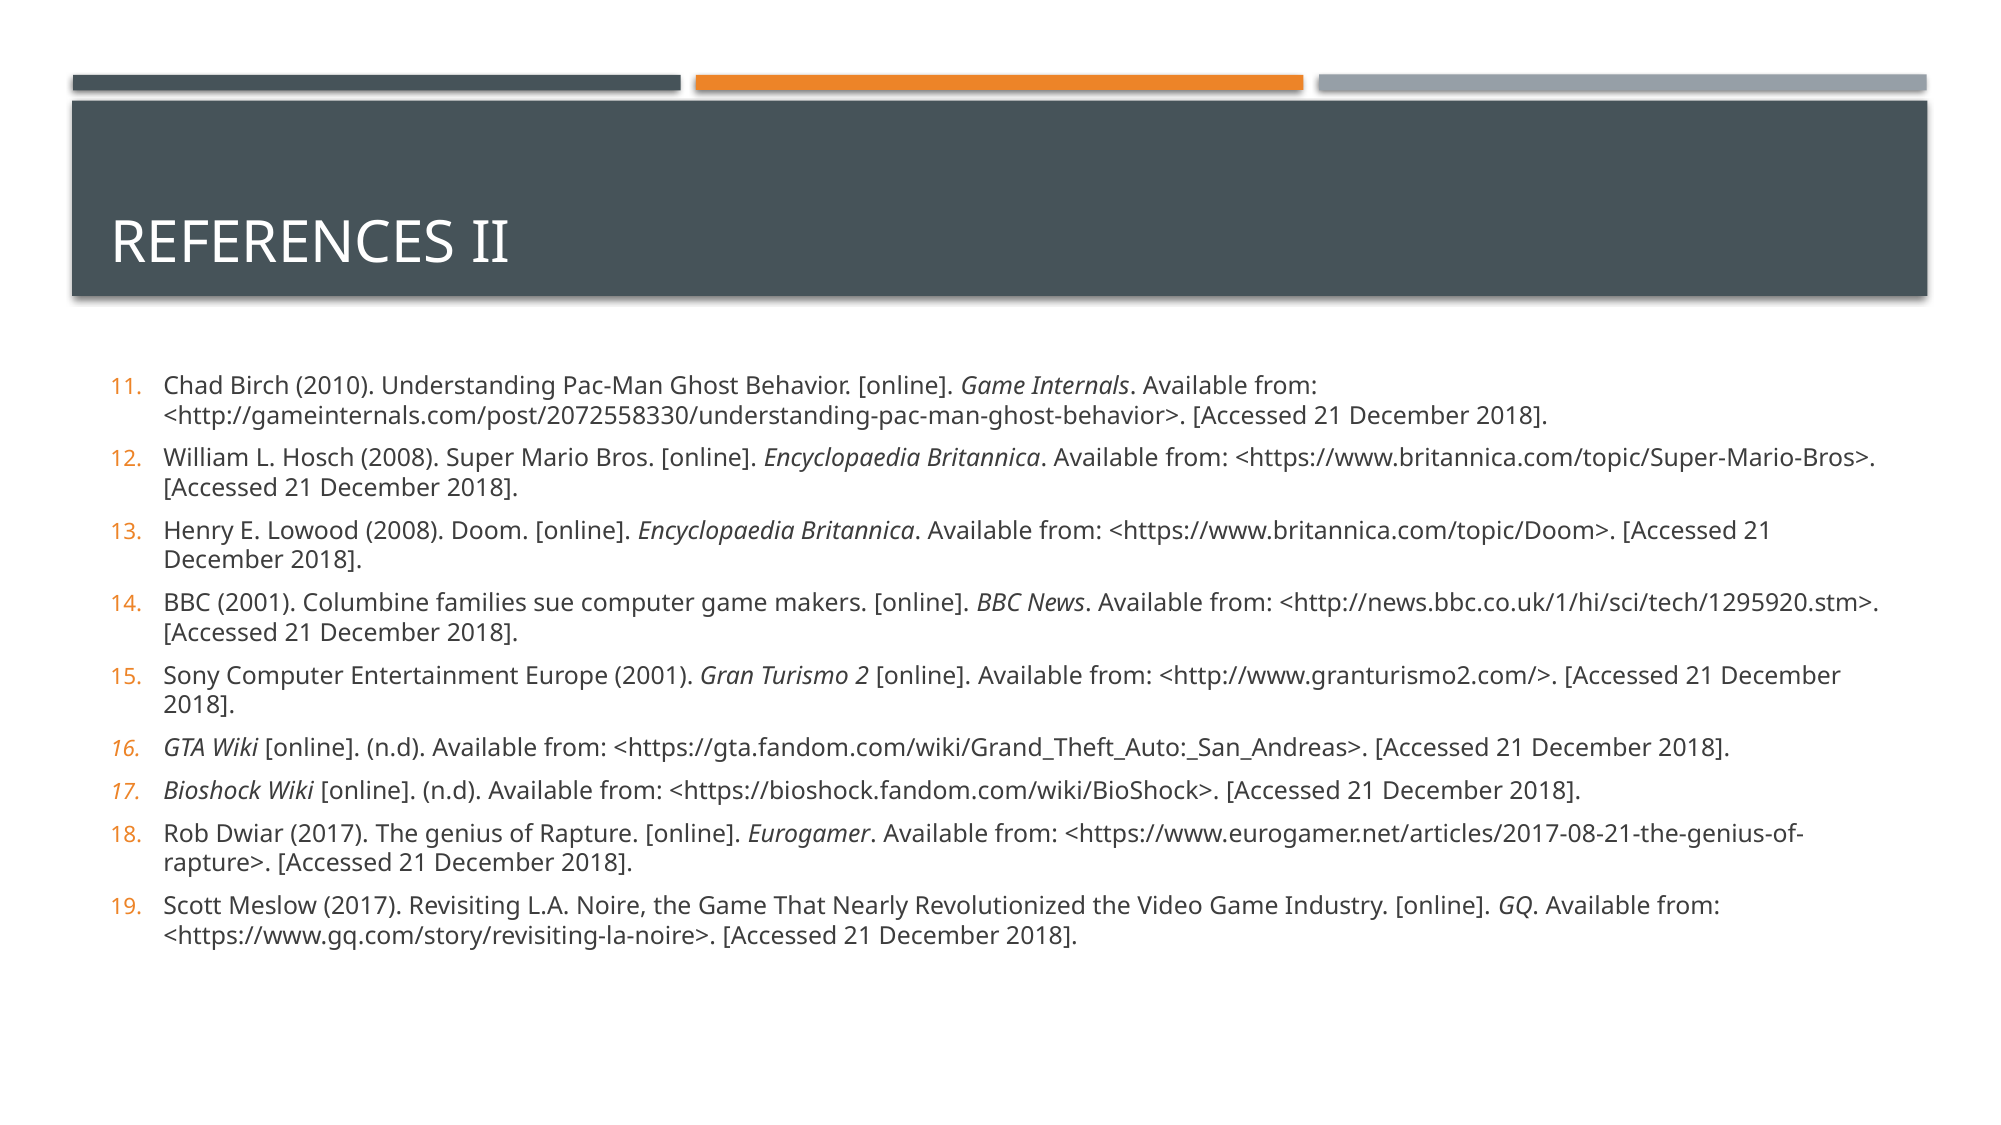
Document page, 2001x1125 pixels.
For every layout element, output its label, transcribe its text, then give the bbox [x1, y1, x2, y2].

list Chad Birch (2010). Understanding Pac-Man Ghost Behavior. [online]. Game Internals. Available from: <http://gameinternals.com/post/2072558330/understanding-pac-man-ghost-behavior>. [Accessed 21 December 2018]. William L. Hosch (2008). Super Mario Bros. [online]. Encyclopaedia Britannica. Available from: <https://www.britannica.com/topic/Super-Mario-Bros>. [Accessed 21 December 2018]. Henry E. Lowood (2008). Doom. [online]. Encyclopaedia Britannica. Available from: <https://www.britannica.com/topic/Doom>. [Accessed 21 December 2018]. BBC (2001). Columbine families sue computer game makers. [online]. BBC News. Available from: <http://news.bbc.co.uk/1/hi/sci/tech/1295920.stm>. [Accessed 21 December 2018]. Sony Computer Entertainment Europe (2001). Gran Turismo 2 [online]. Available from: <http://www.granturismo2.com/>. [Accessed 21 December 2018]. GTA Wiki [online]. (n.d). Available from: <https://gta.fandom.com/wiki/Grand_Theft_Auto:_San_Andreas>. [Accessed 21 December 2018]. Bioshock Wiki [online]. (n.d). Available from: <https://bioshock.fandom.com/wiki/BioShock>. [Accessed 21 December 2018]. Rob Dwiar (2017). The genius of Rapture. [online]. Eurogamer. Available from: <https://www.eurogamer.net/articles/2017-08-21-the-genius-of-rapture>. [Accessed 21 December 2018]. Scott Meslow (2017). Revisiting L.A. Noire, the Game That Nearly Revolutionized the Video Game Industry. [online]. GQ. Available from: <https://www.gq.com/story/revisiting-la-noire>. [Accessed 21 December 2018]. [95, 357, 1905, 962]
title References II [95, 115, 1905, 282]
